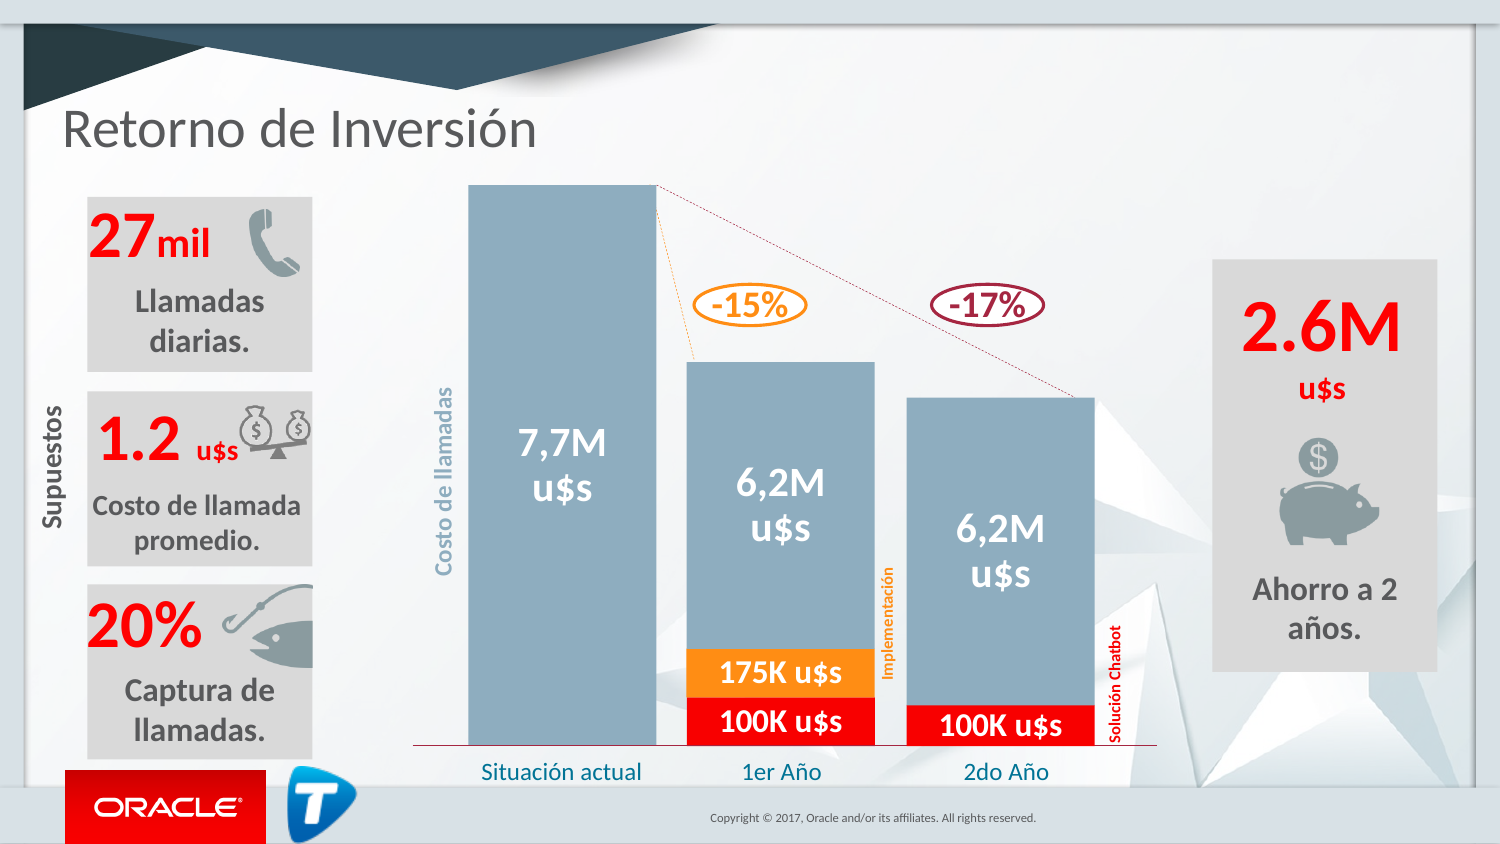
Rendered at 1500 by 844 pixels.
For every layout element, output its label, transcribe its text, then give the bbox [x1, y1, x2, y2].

text_box Situación actual [412, 752, 694, 793]
text_box Llamadas diarias. [75, 271, 325, 367]
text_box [656, 184, 1076, 398]
picture [222, 584, 314, 669]
text_box 2.6M u$s [1228, 272, 1416, 410]
text_box 1er Año [694, 756, 869, 793]
text_box 1.2 u$s [99, 396, 235, 471]
text_box Costo de llamadas [419, 372, 464, 692]
text_box 7,7M u$s [466, 183, 658, 744]
text_box 6,2M u$s [904, 395, 1097, 708]
picture [249, 209, 301, 277]
text_box Supuestos [24, 390, 75, 560]
text_box 20% [77, 584, 213, 659]
text_box 6,2M u$s [684, 406, 877, 649]
text_box Implementación [877, 406, 904, 696]
text_box Ahorro a 2 años. [1212, 559, 1438, 655]
text_box 100K u$s [904, 708, 1097, 744]
text_box [85, 582, 314, 761]
text_box Solución Chatbot [1097, 521, 1132, 744]
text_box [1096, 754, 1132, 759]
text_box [686, 648, 876, 744]
text_box 2do Año [919, 754, 1094, 793]
picture [287, 766, 363, 844]
picture [65, 770, 266, 844]
text_box 27mil [74, 189, 225, 272]
picture [1274, 434, 1381, 548]
text_box Retorno de Inversión [62, 59, 1357, 158]
text_box Costo de llamada promedio. [75, 478, 320, 564]
text_box Captura de llamadas. [87, 660, 313, 756]
text_box [85, 564, 314, 568]
picture [239, 403, 314, 460]
text_box [1210, 257, 1439, 674]
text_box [649, 184, 695, 360]
text_box [225, 195, 314, 271]
text_box [85, 367, 314, 374]
text_box [85, 389, 314, 478]
